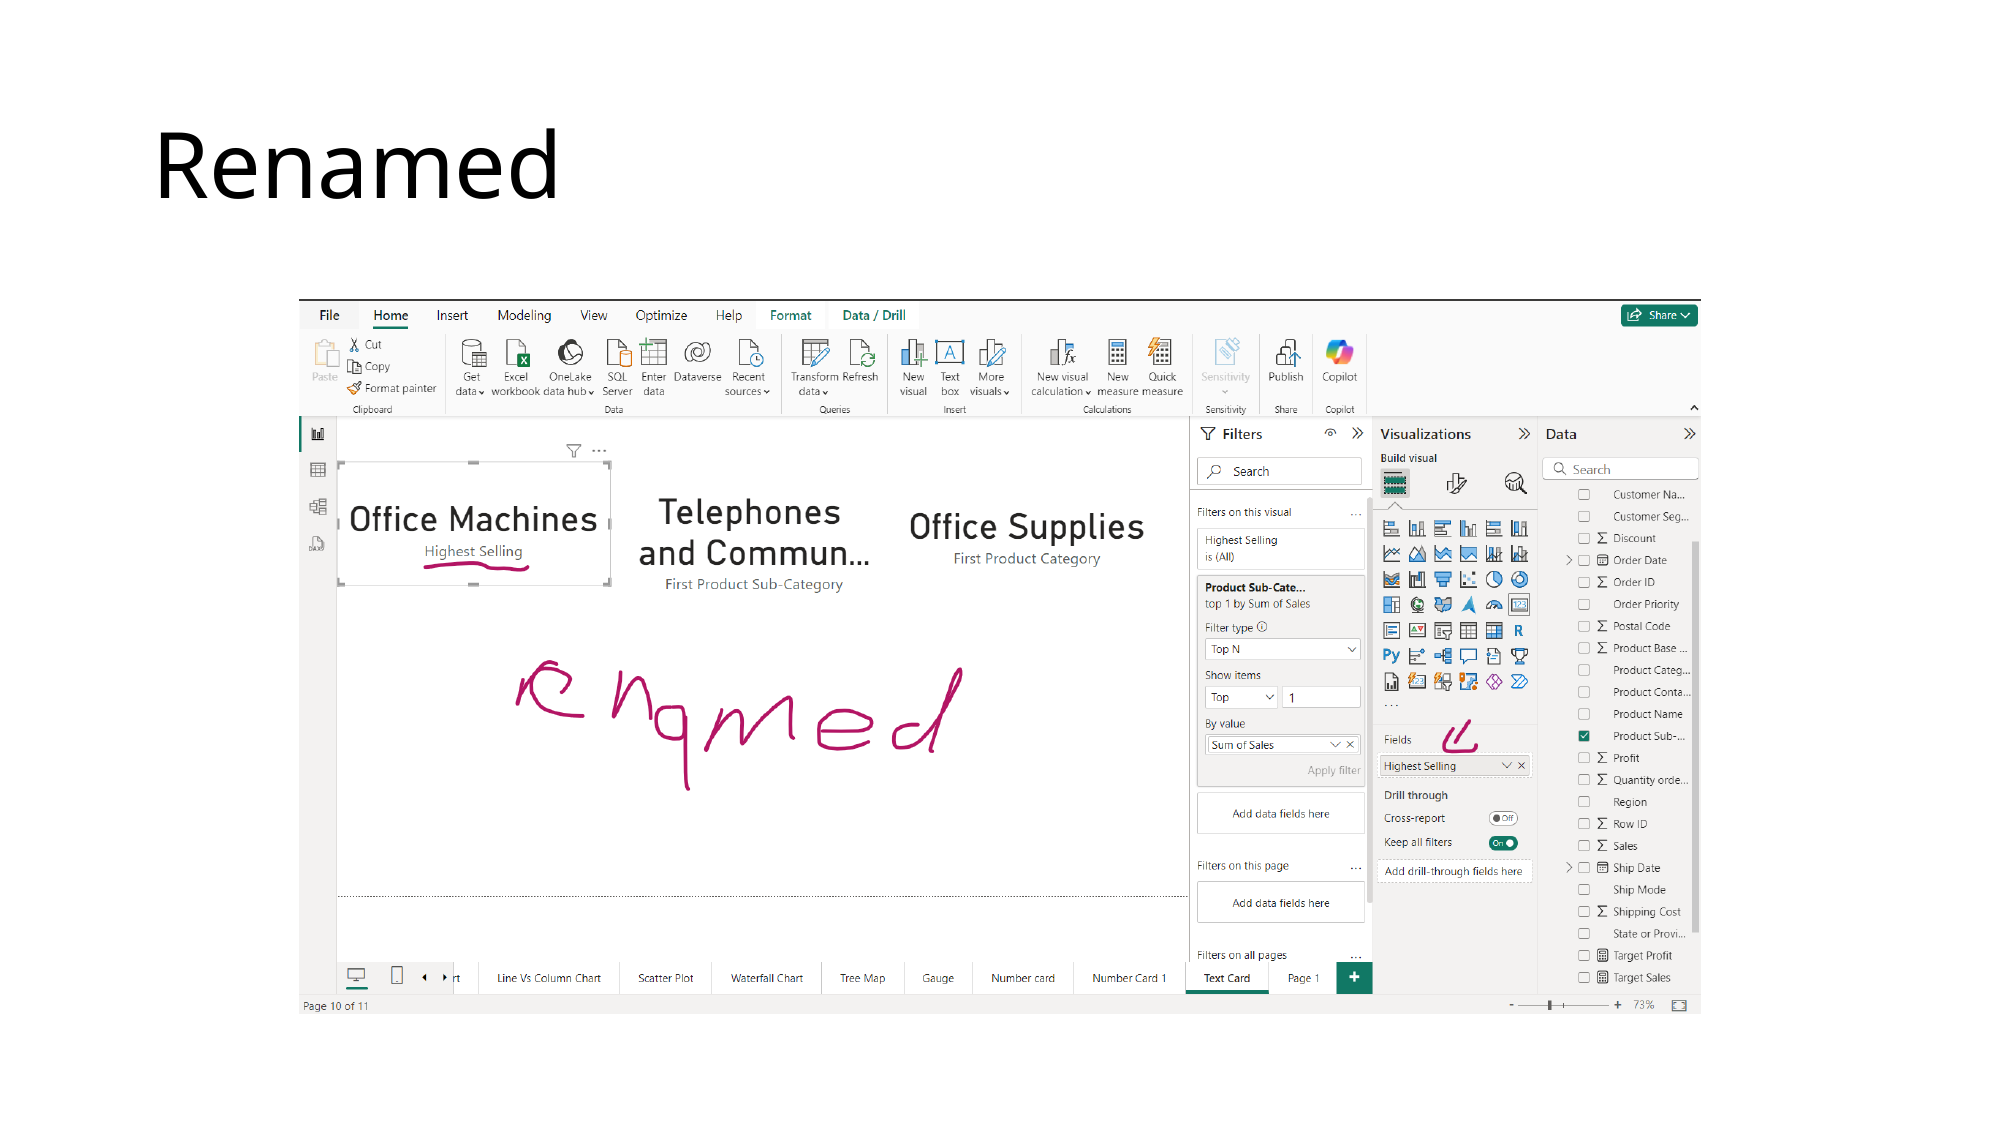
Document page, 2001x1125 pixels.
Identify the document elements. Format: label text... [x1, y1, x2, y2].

title Renamed [137, 59, 1863, 278]
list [299, 299, 1701, 1014]
